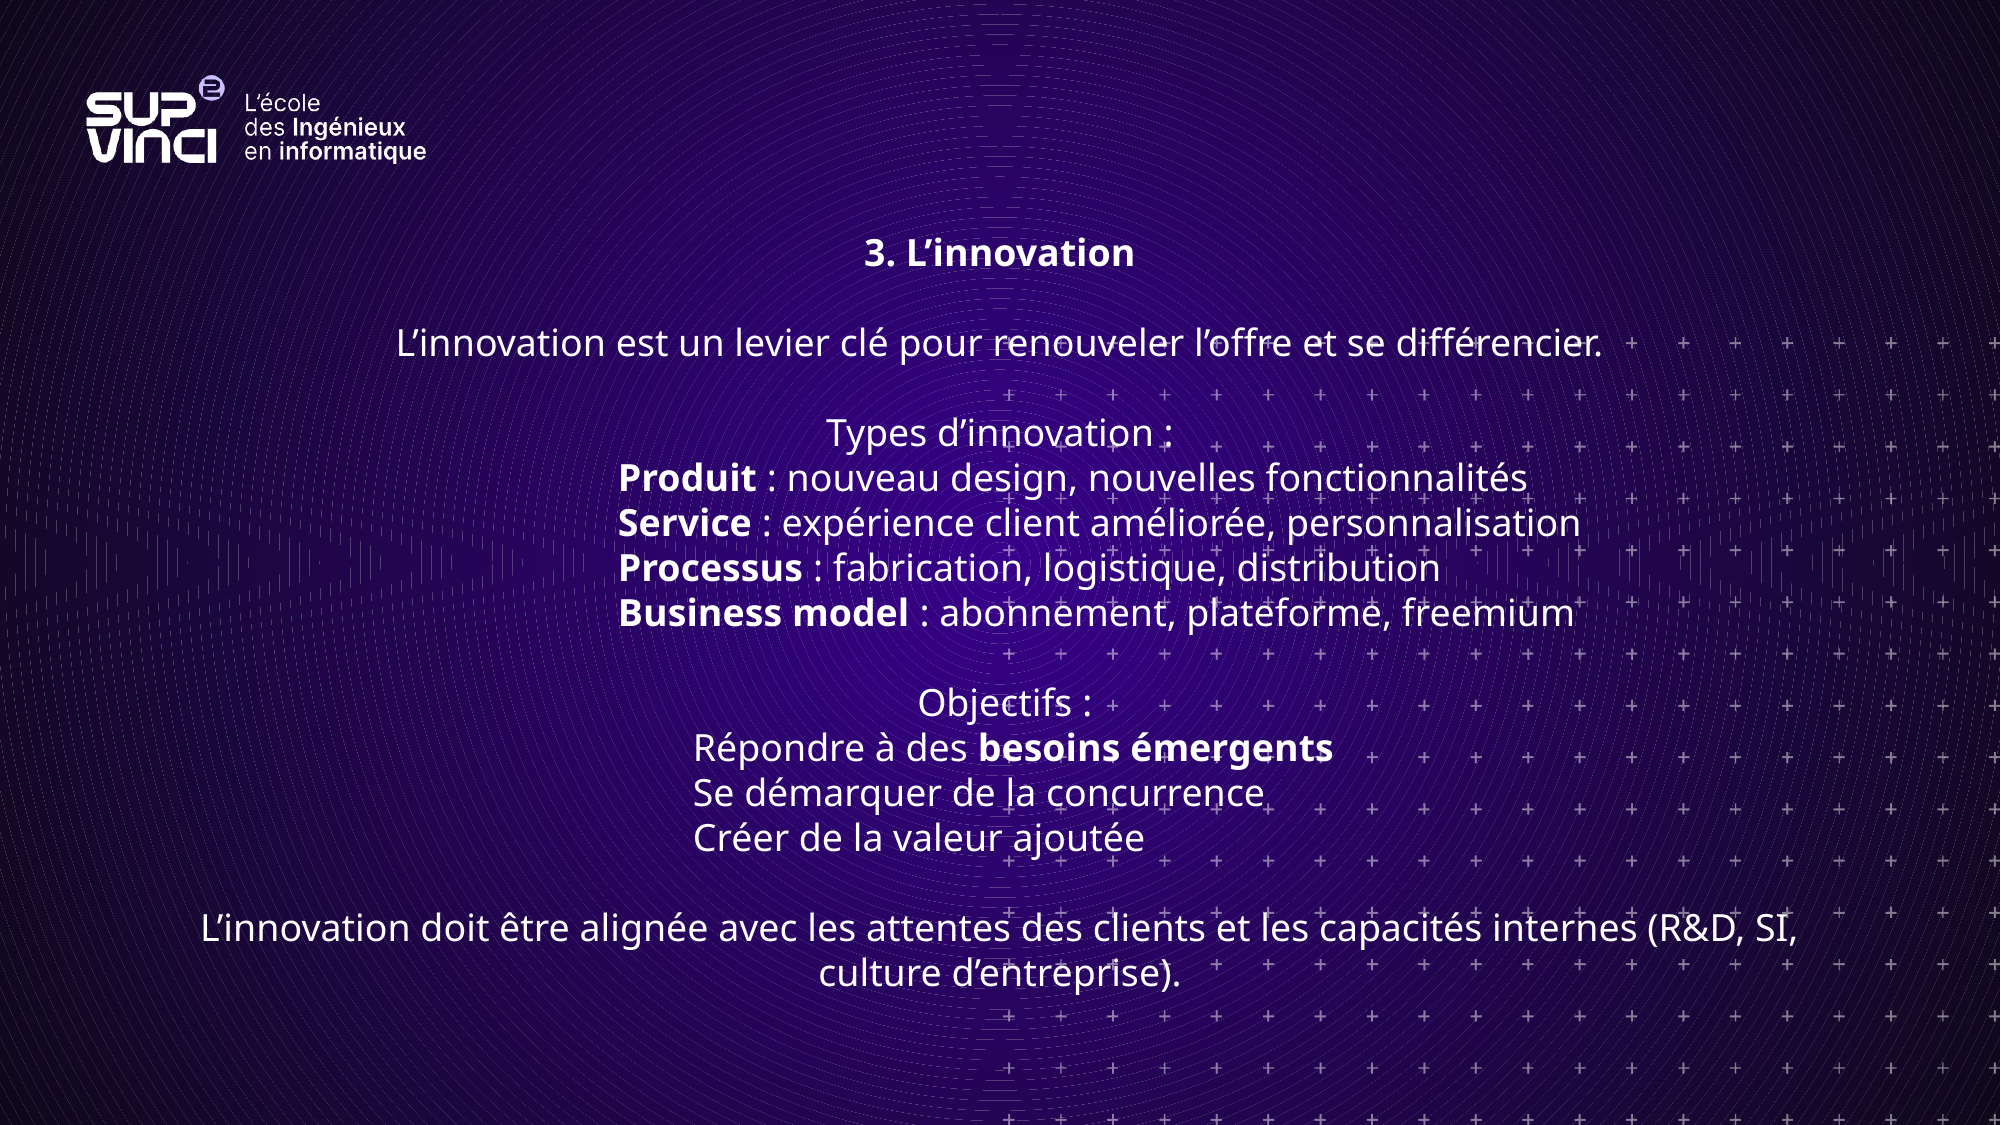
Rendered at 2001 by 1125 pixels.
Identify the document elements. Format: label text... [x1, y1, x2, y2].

text_box 3. L’innovation L’innovation est un levier clé pour renouveler l’offre et se différencier. Types d’innovation : Produit : nouveau design, nouvelles fonctionnalités Service : expérience client améliorée, personnalisation Processus : fabrication, logistique, distribution Business model : abonnement, plateforme, freemium Objectifs : Répondre à des besoins émergents Se démarquer de la concurrence Créer de la valeur ajoutée L’innovation doit être alignée avec les attentes des clients et les capacités internes (R&D, SI, culture d’entreprise). [153, 221, 1847, 1047]
picture [86, 75, 426, 164]
picture [1003, 337, 2000, 1125]
